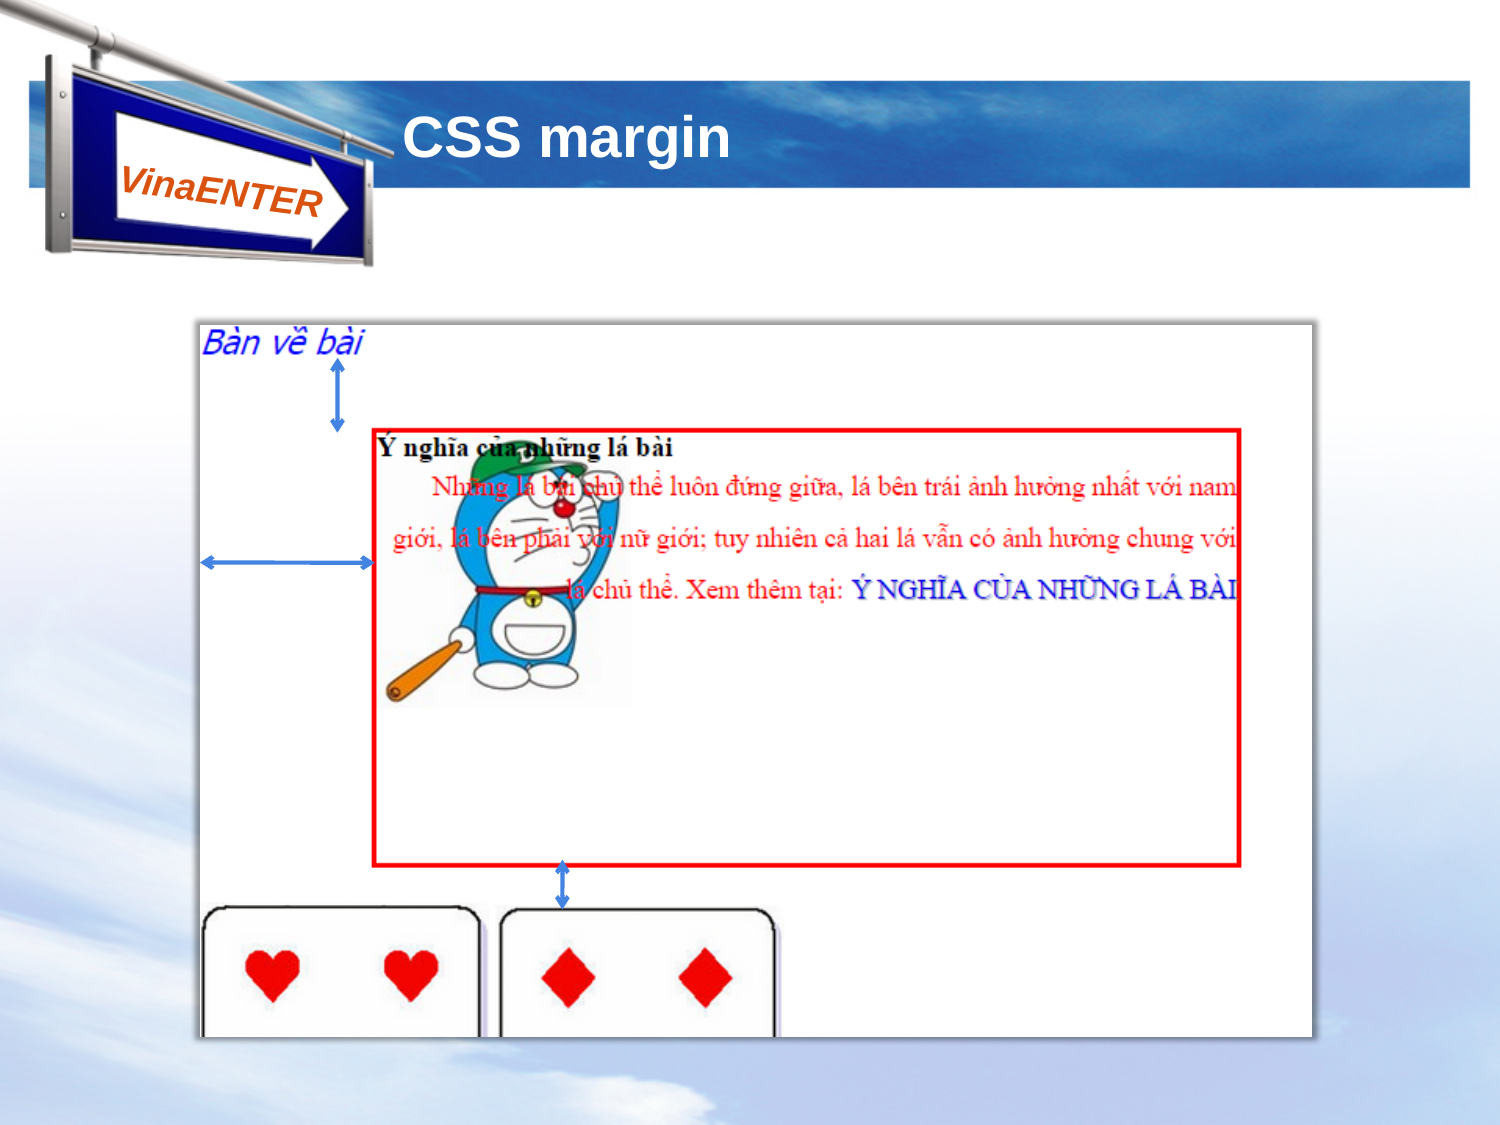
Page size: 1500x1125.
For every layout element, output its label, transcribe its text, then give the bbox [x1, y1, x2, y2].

picture [0, 0, 1500, 1125]
title CSS margin [387, 87, 1463, 181]
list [200, 325, 1312, 1037]
